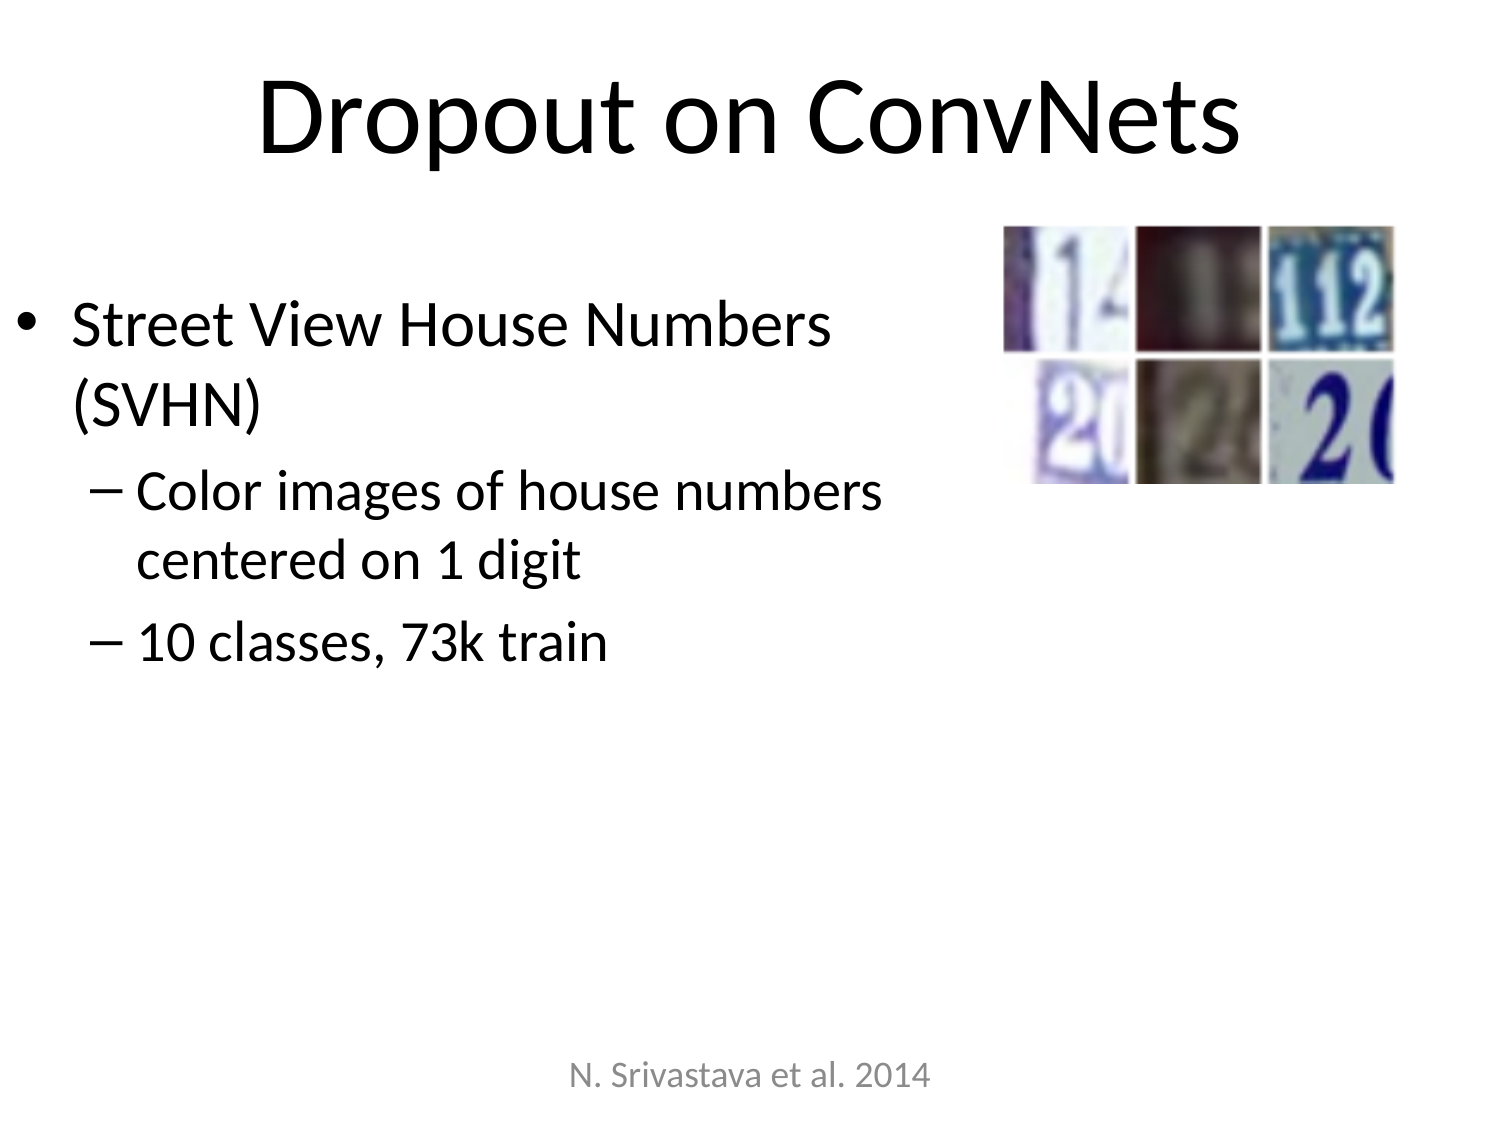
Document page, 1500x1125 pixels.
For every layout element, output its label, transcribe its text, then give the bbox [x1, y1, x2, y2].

footer N. Srivastava et al. 2014 [512, 1042, 988, 1103]
list Street View House Numbers (SVHN) Color images of house numbers centered on 1 digit 10 classes, 73k train [0, 272, 983, 987]
picture [1002, 215, 1400, 484]
title Dropout on ConvNets [0, 0, 1500, 218]
